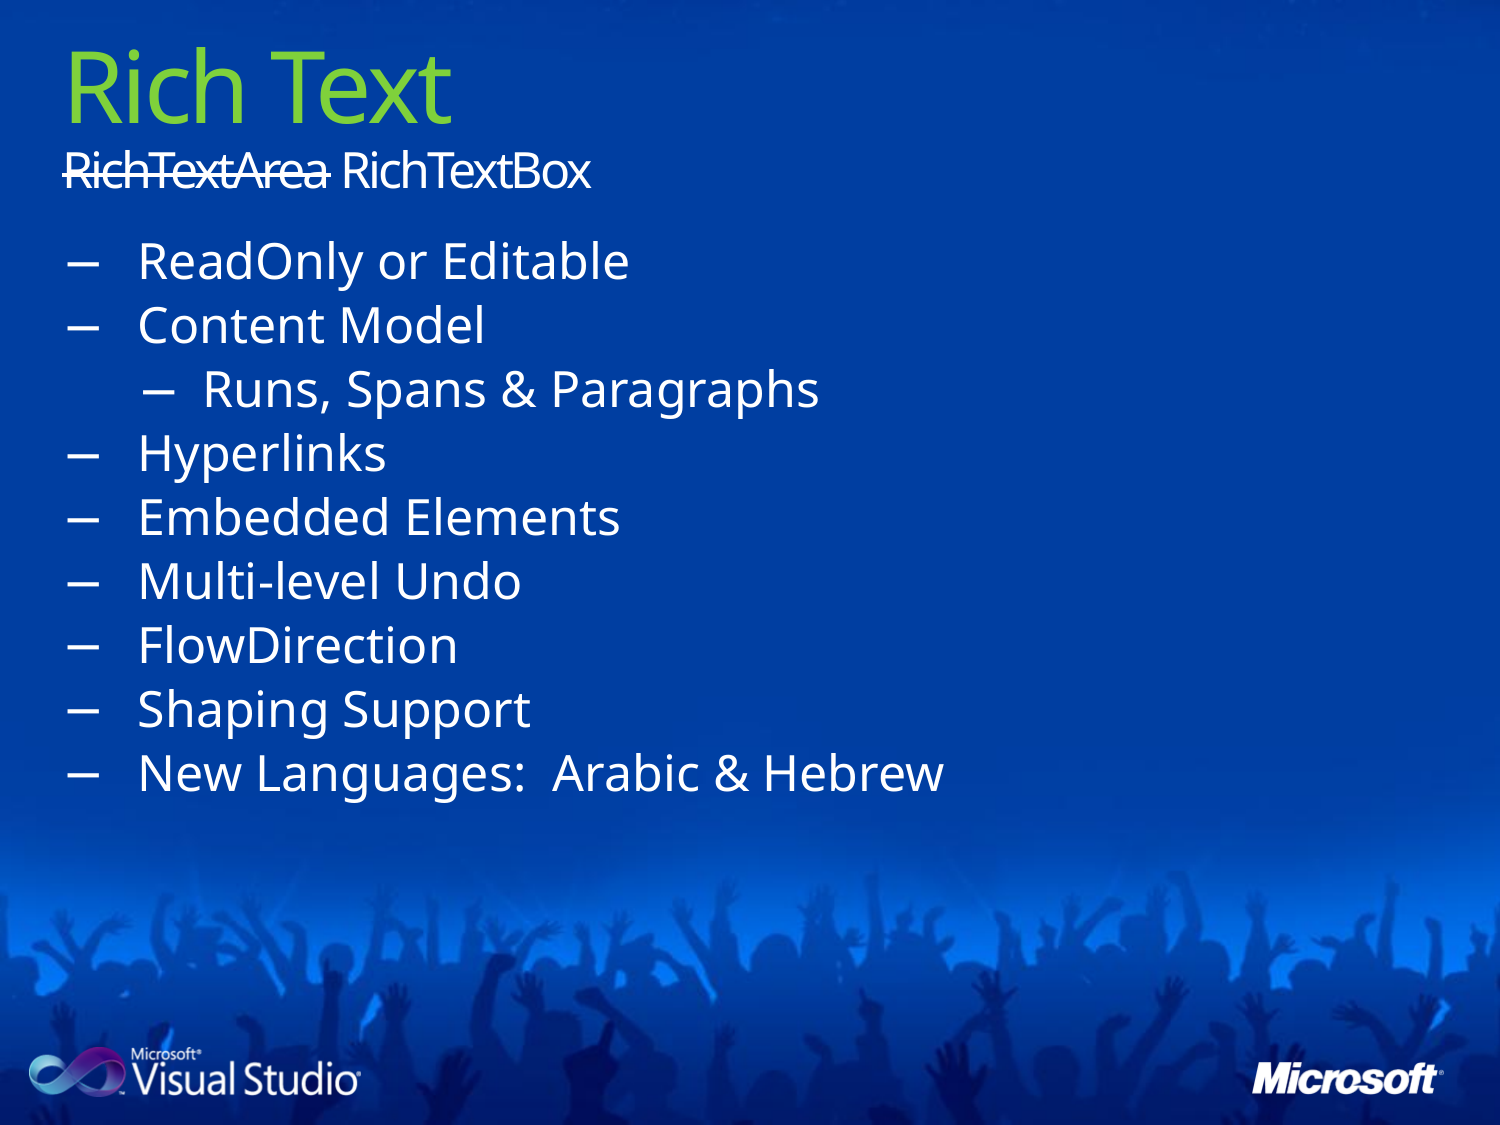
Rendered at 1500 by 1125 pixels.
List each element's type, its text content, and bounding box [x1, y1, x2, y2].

title Rich Text RichTextArea RichTextBox [62, 37, 1438, 147]
picture [0, 0, 1500, 1125]
list ReadOnly or Editable Content Model Runs, Spans & Paragraphs Hyperlinks Embedded Elements Multi-level Undo FlowDirection Shaping Support New Languages: Arabic & Hebrew [62, 236, 1438, 1018]
